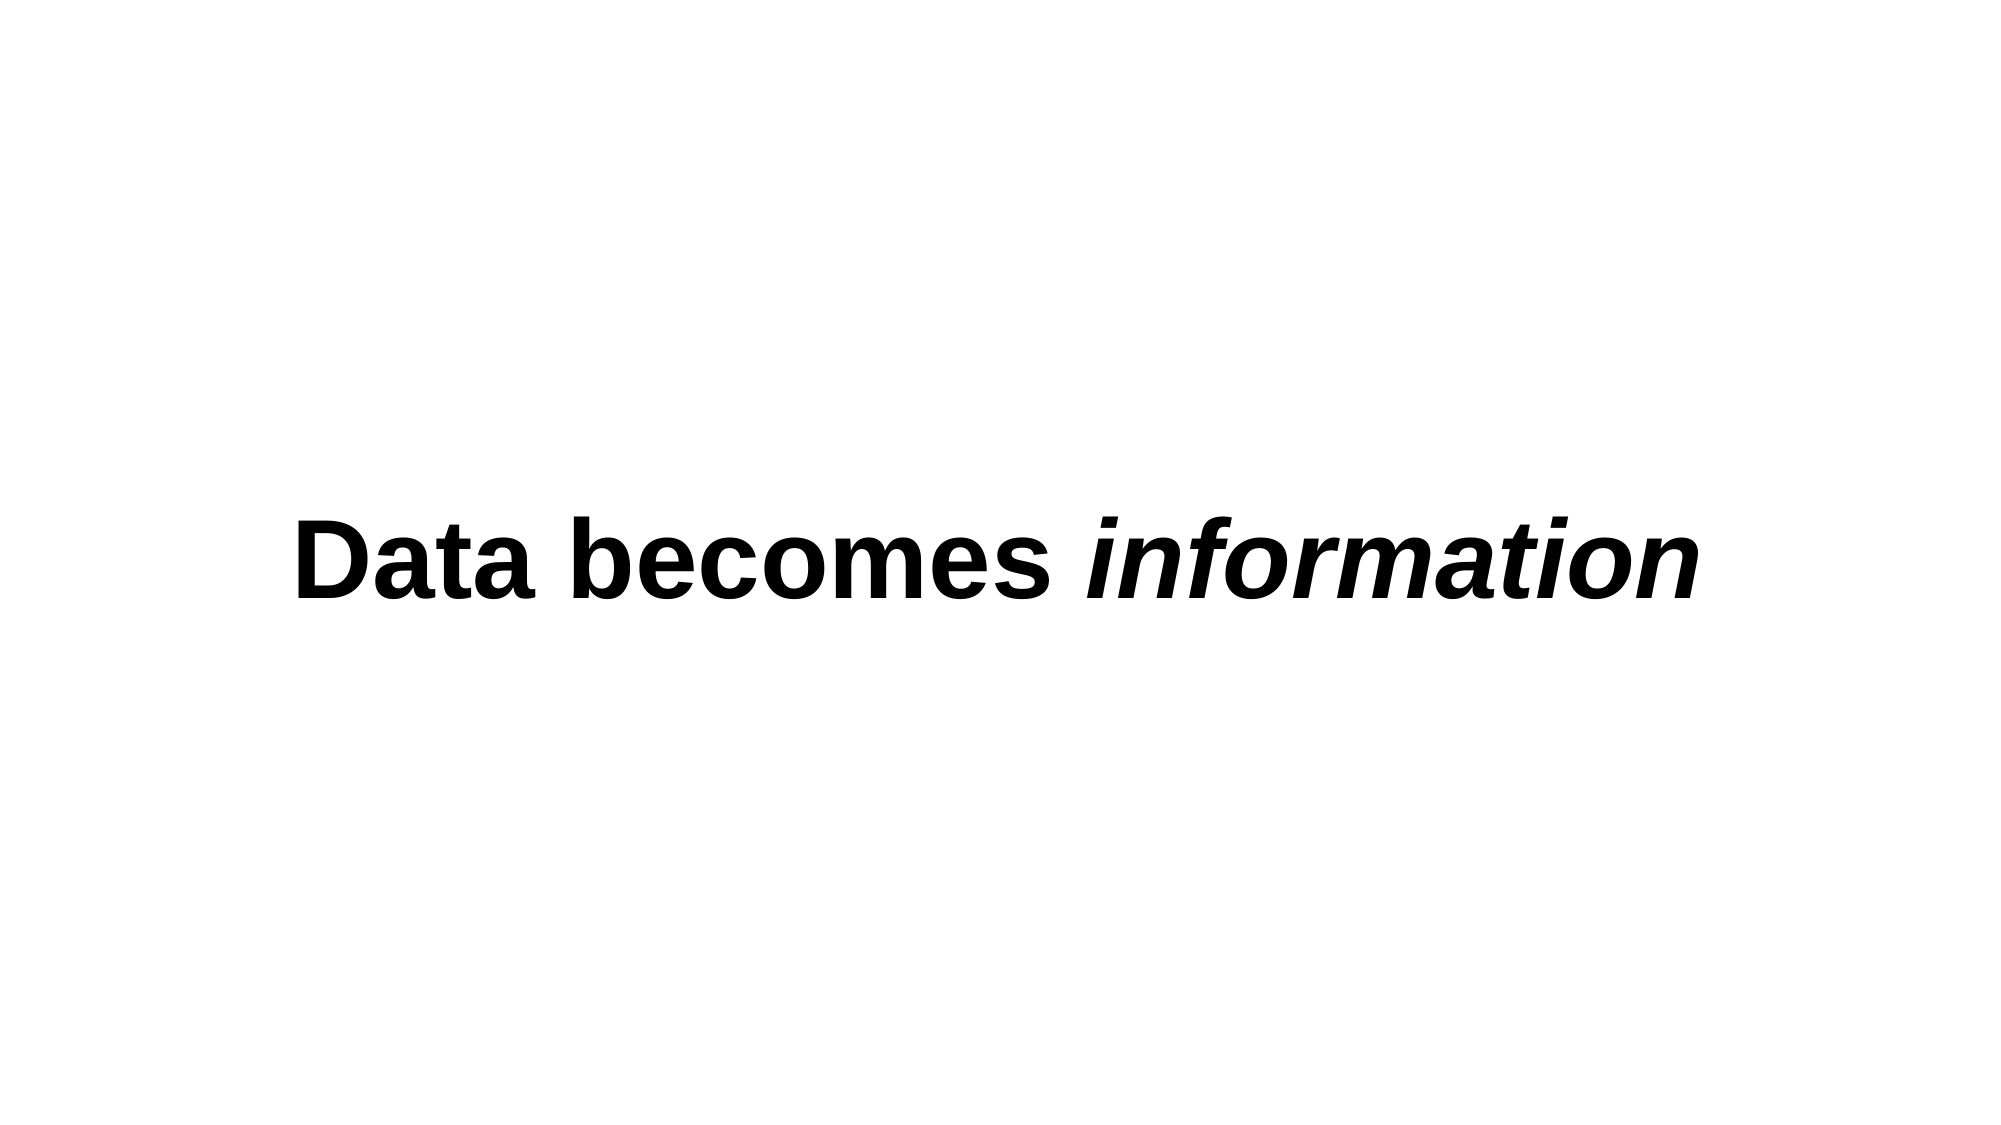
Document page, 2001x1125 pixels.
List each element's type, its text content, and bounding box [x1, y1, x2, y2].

title Data becomes information [58, 453, 1938, 672]
